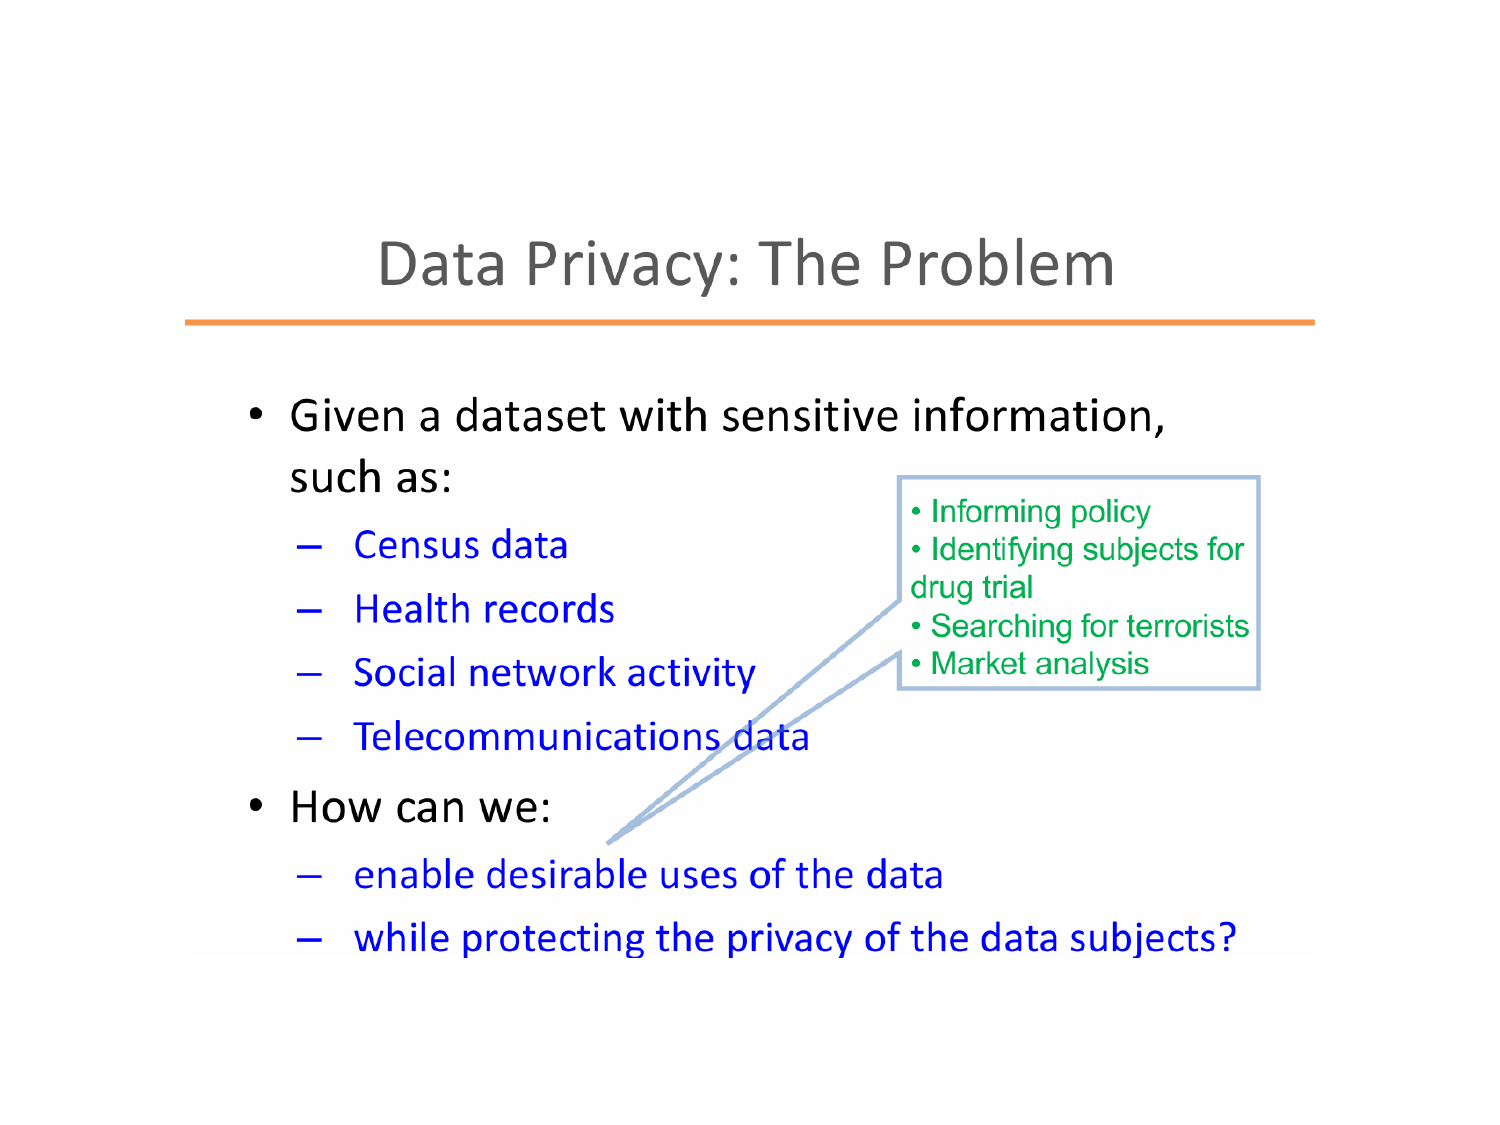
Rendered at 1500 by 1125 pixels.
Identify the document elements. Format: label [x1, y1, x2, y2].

list [185, 214, 1315, 958]
